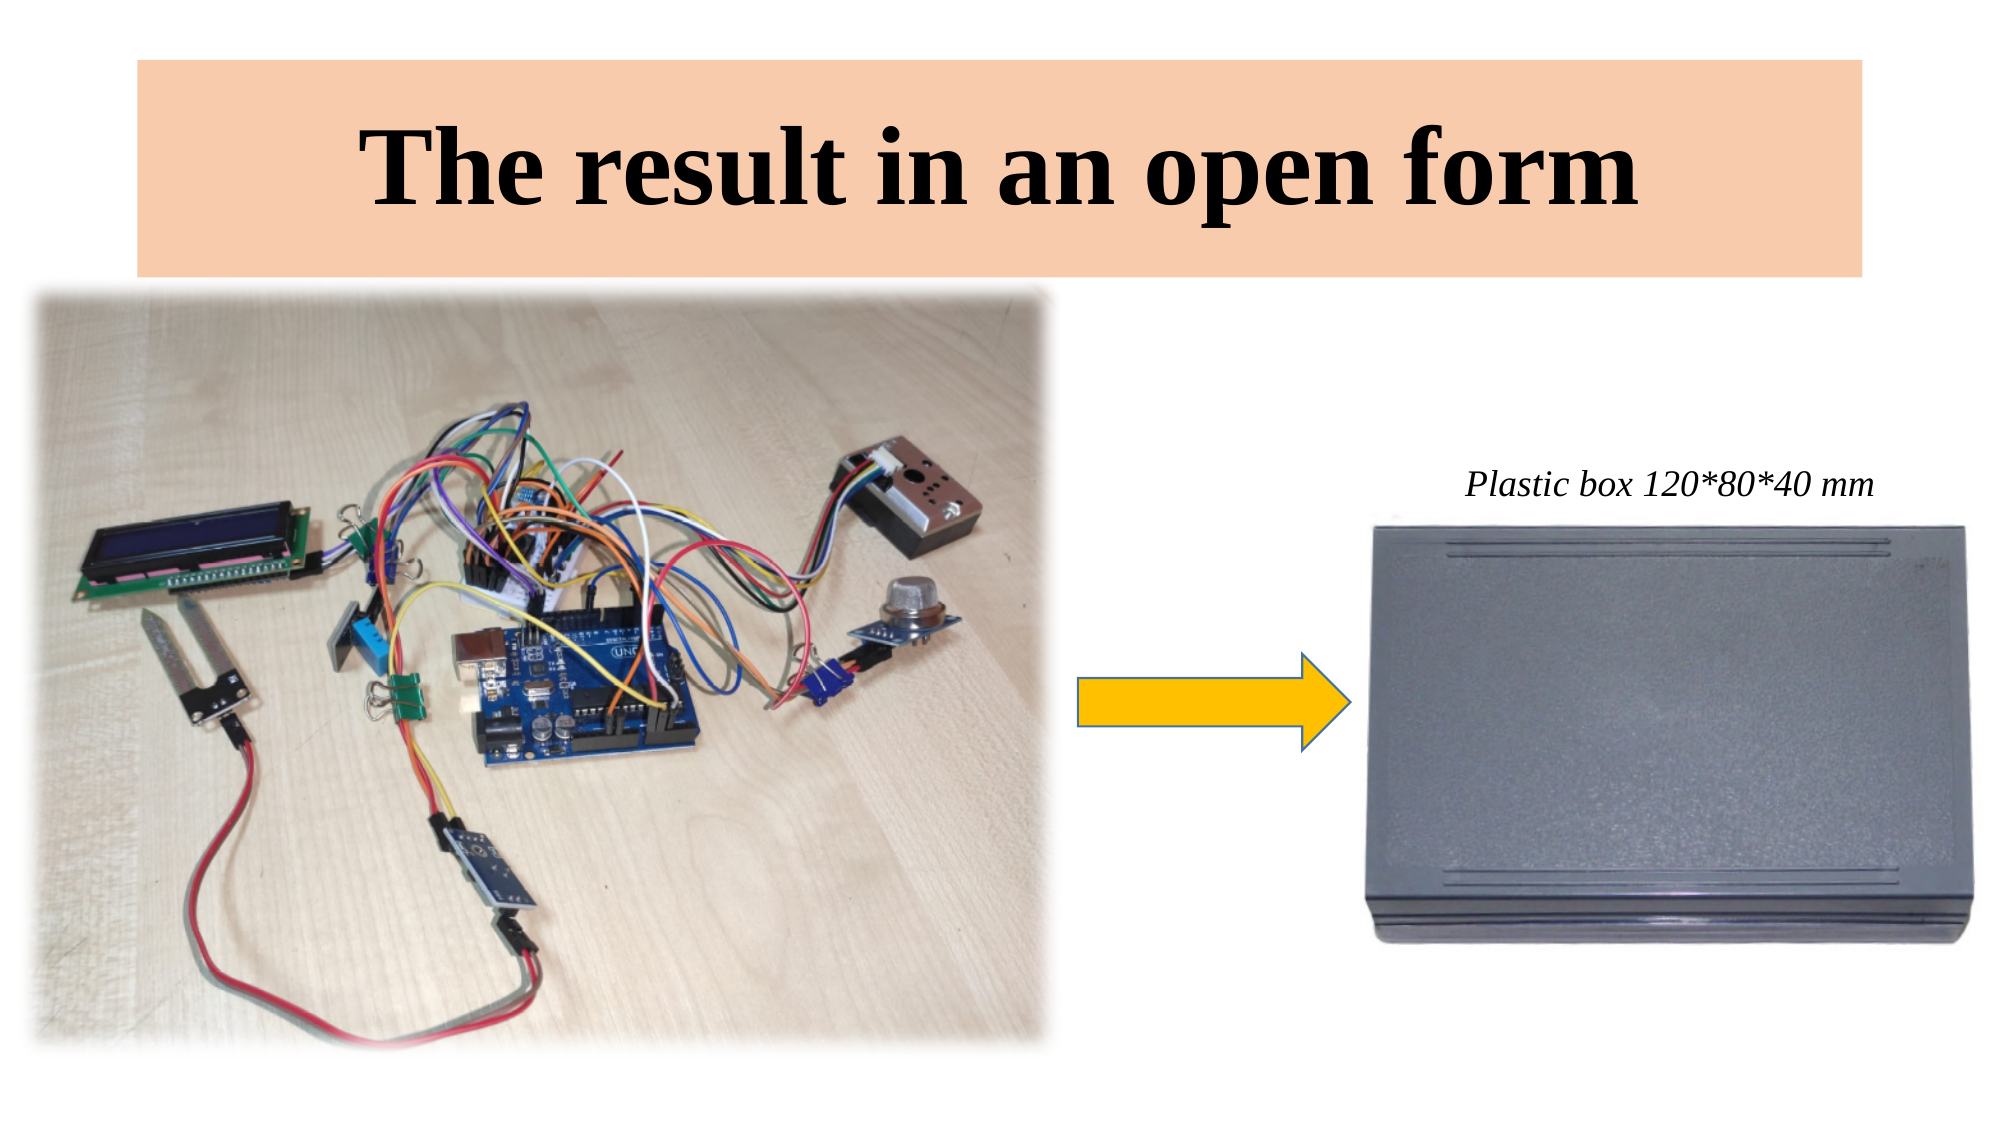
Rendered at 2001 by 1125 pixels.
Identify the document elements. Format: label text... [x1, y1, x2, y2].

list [1323, 405, 2000, 1100]
title The result in an open form [137, 59, 1863, 278]
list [19, 277, 1062, 1059]
text_box [1076, 651, 1323, 753]
